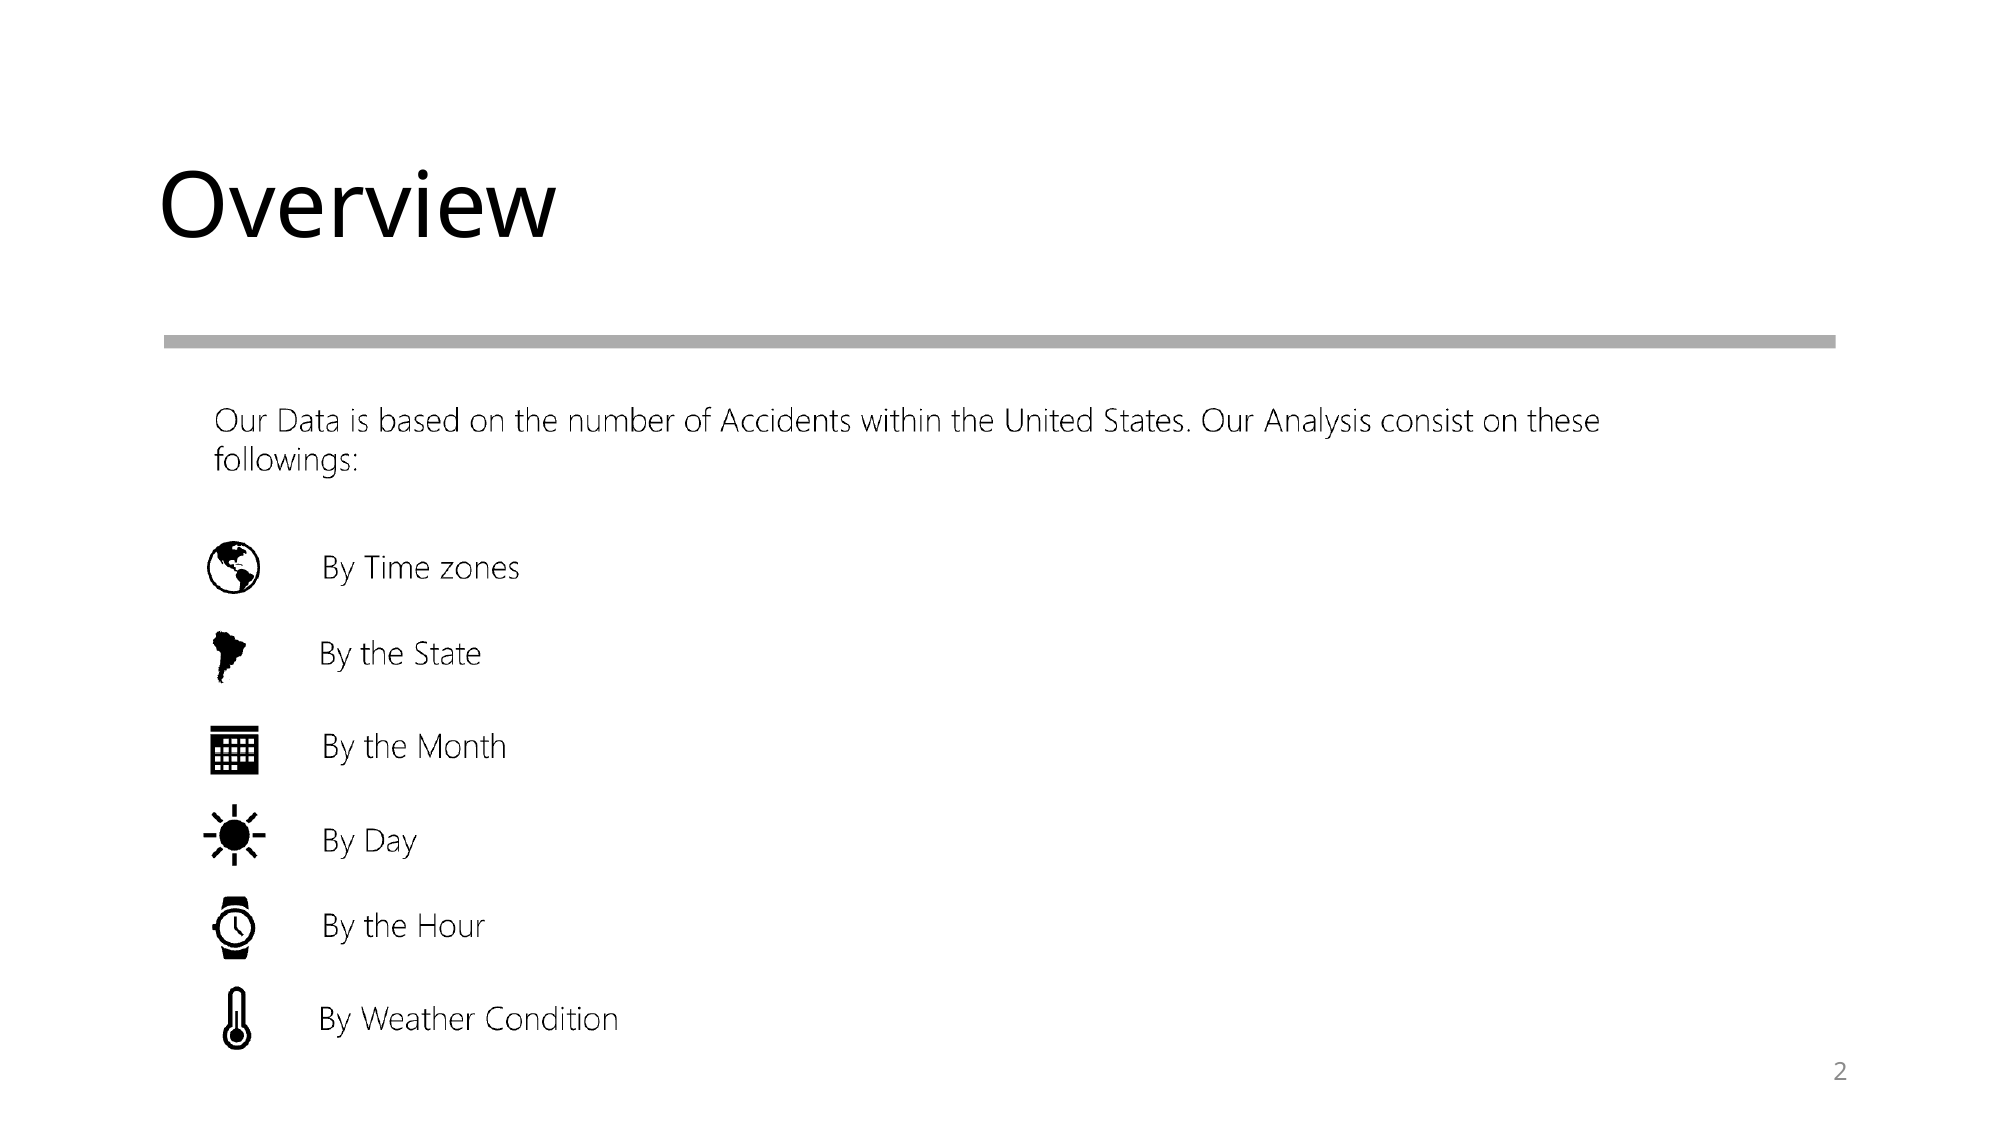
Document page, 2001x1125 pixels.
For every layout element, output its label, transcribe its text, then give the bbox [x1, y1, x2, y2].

picture [120, 399, 1656, 1103]
text_box [163, 334, 1837, 349]
title Overview [142, 99, 1858, 317]
slide_number 2 [1656, 1042, 1863, 1103]
